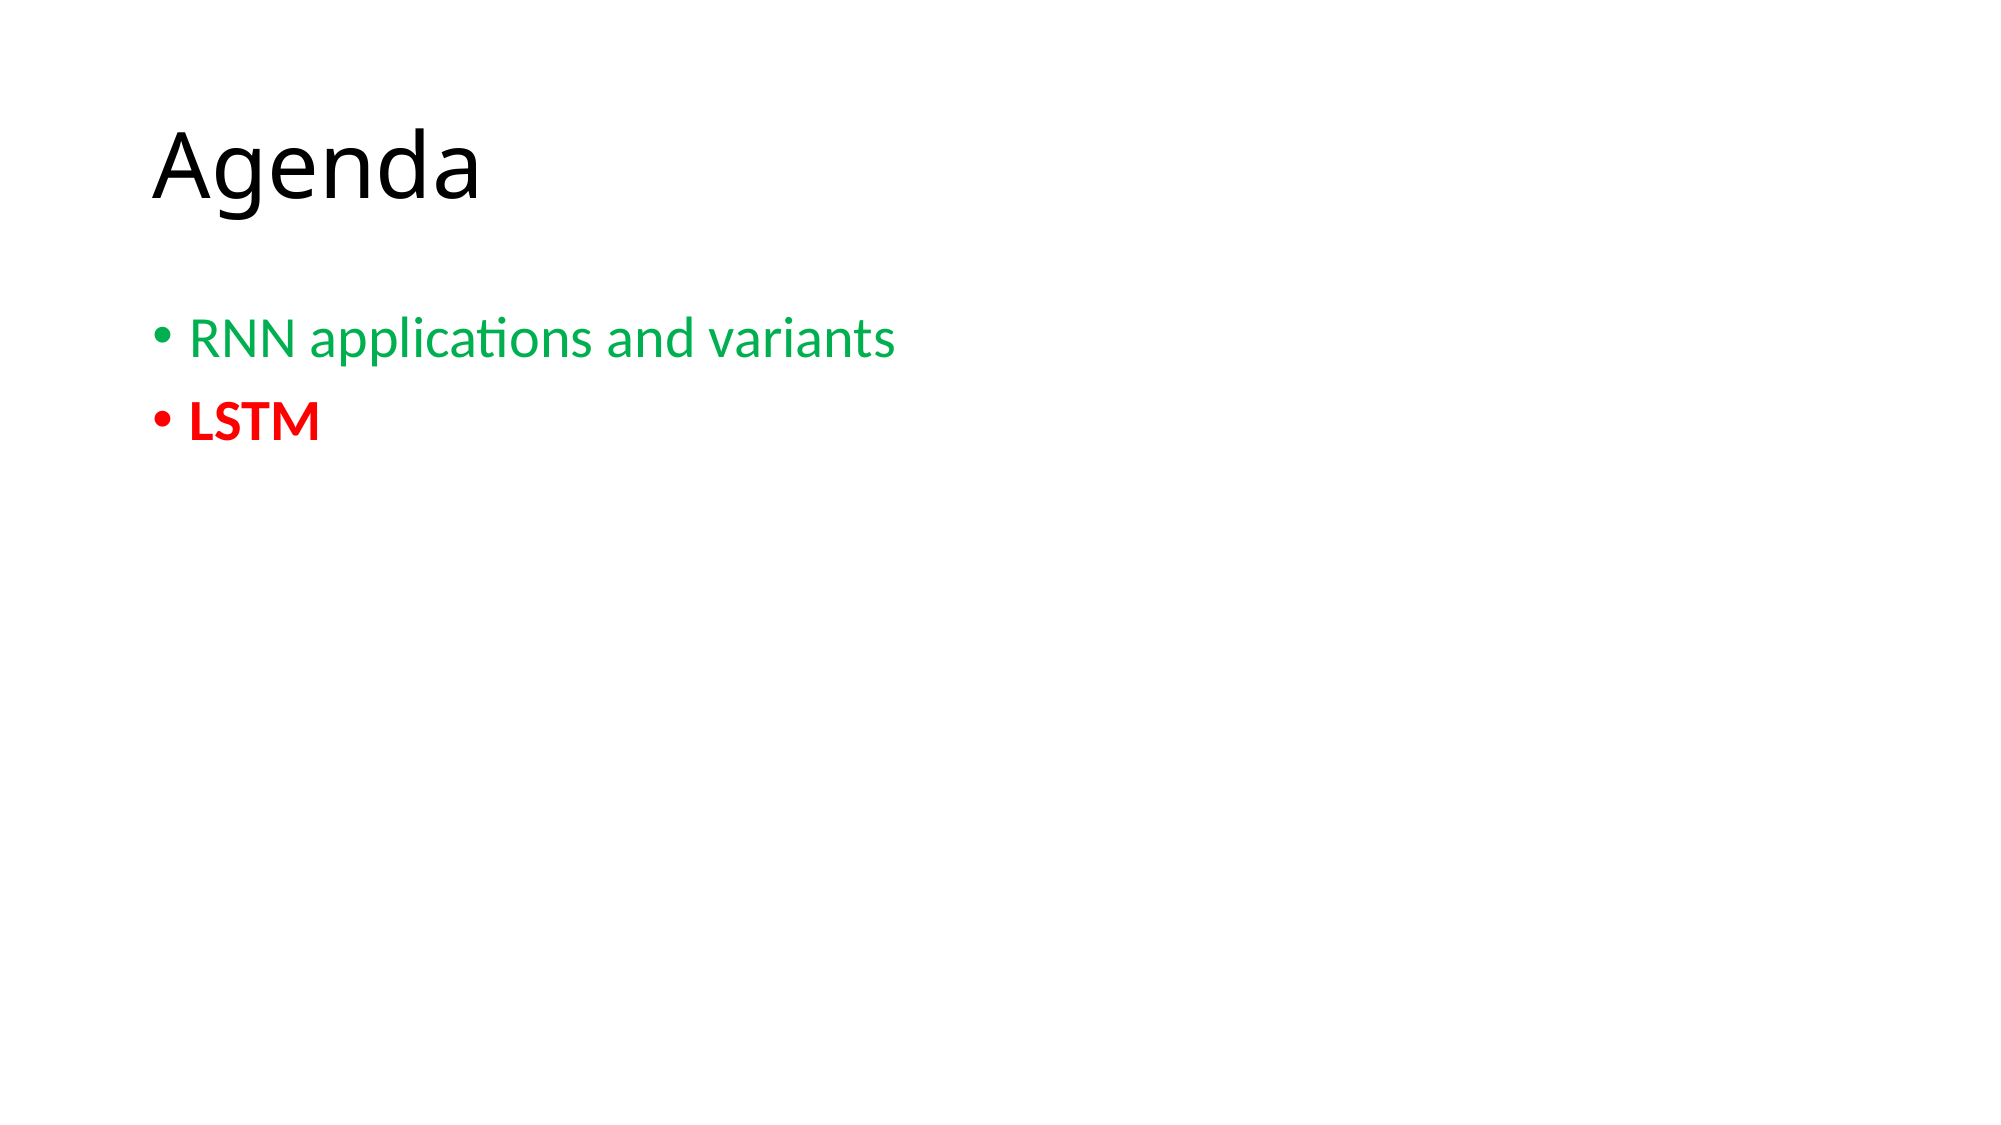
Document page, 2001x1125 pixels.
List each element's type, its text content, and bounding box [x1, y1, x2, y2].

title Agenda [137, 59, 1863, 278]
list RNN applications and variants LSTM [137, 299, 1863, 1014]
